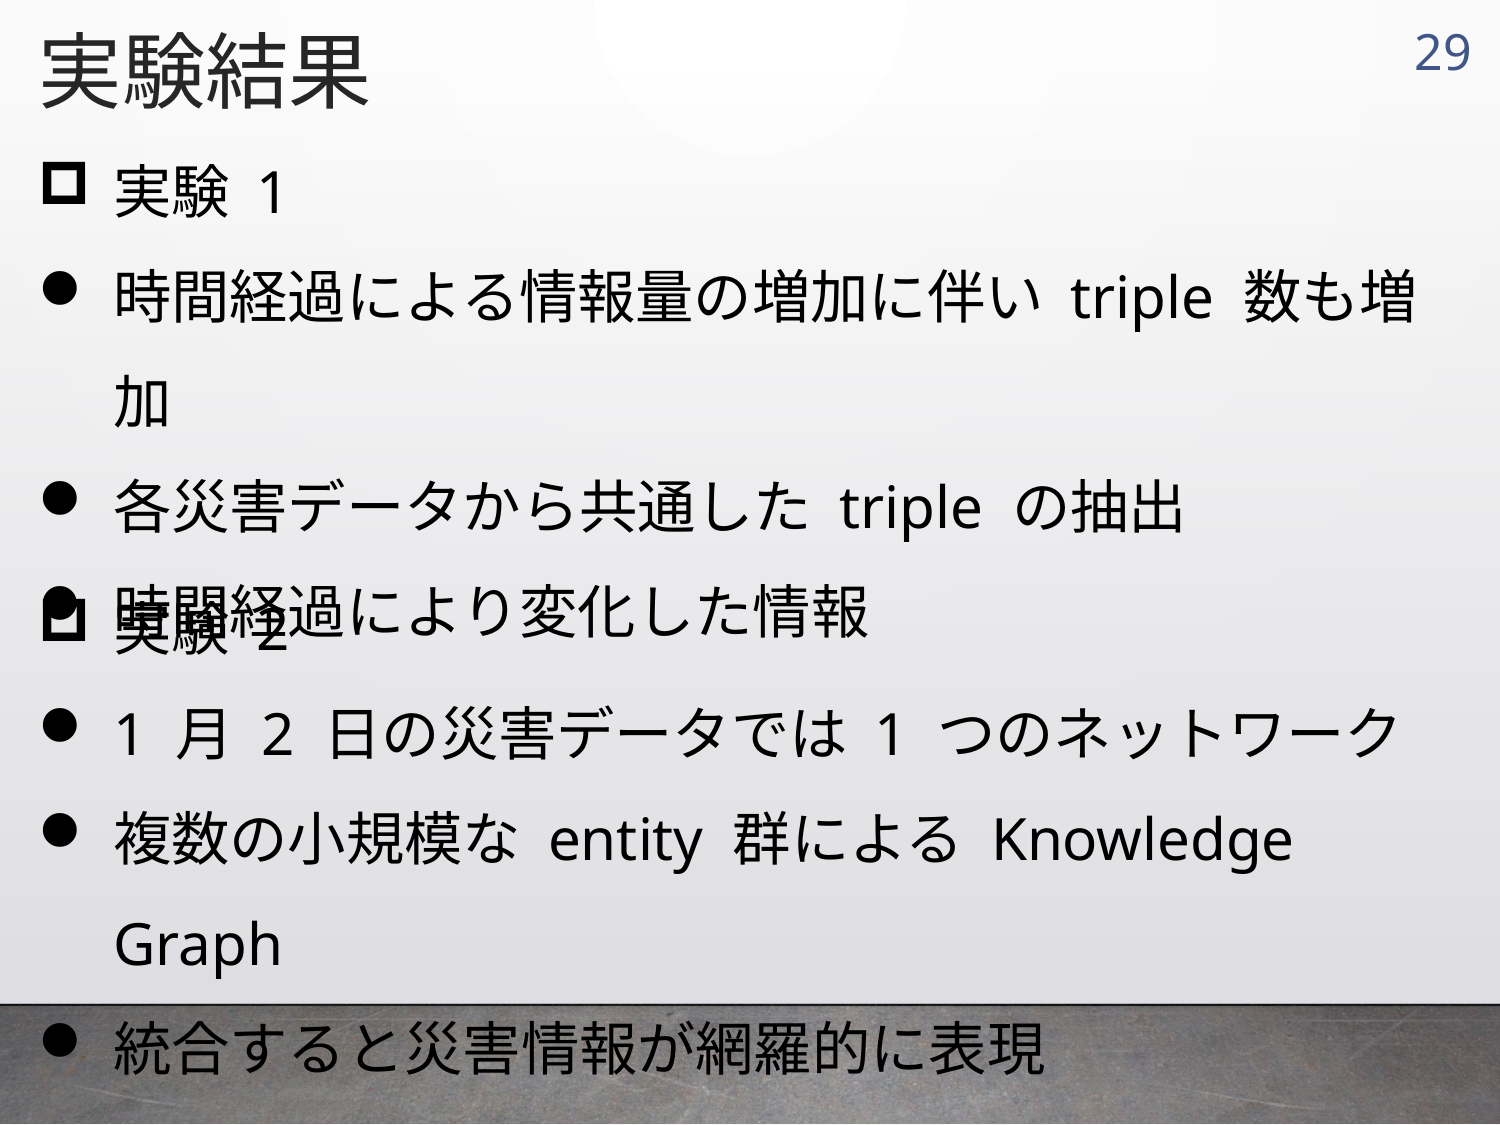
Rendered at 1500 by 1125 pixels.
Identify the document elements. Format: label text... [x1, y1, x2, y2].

text_box 実験結果 [23, 11, 664, 113]
picture [0, 1004, 1500, 1124]
text_box 実験 2 1 月 2 日の災害データでは 1 つのネットワーク 複数の小規模な entity 群による Knowledge Graph 統合すると災害情報が網羅的に表現 [23, 550, 1487, 1090]
text_box 実験 1 時間経過による情報量の増加に伴い triple 数も増加 各災害データから共通した triple の抽出 時間経過により変化した情報 [23, 113, 1487, 550]
slide_number 28 [1378, 12, 1487, 76]
